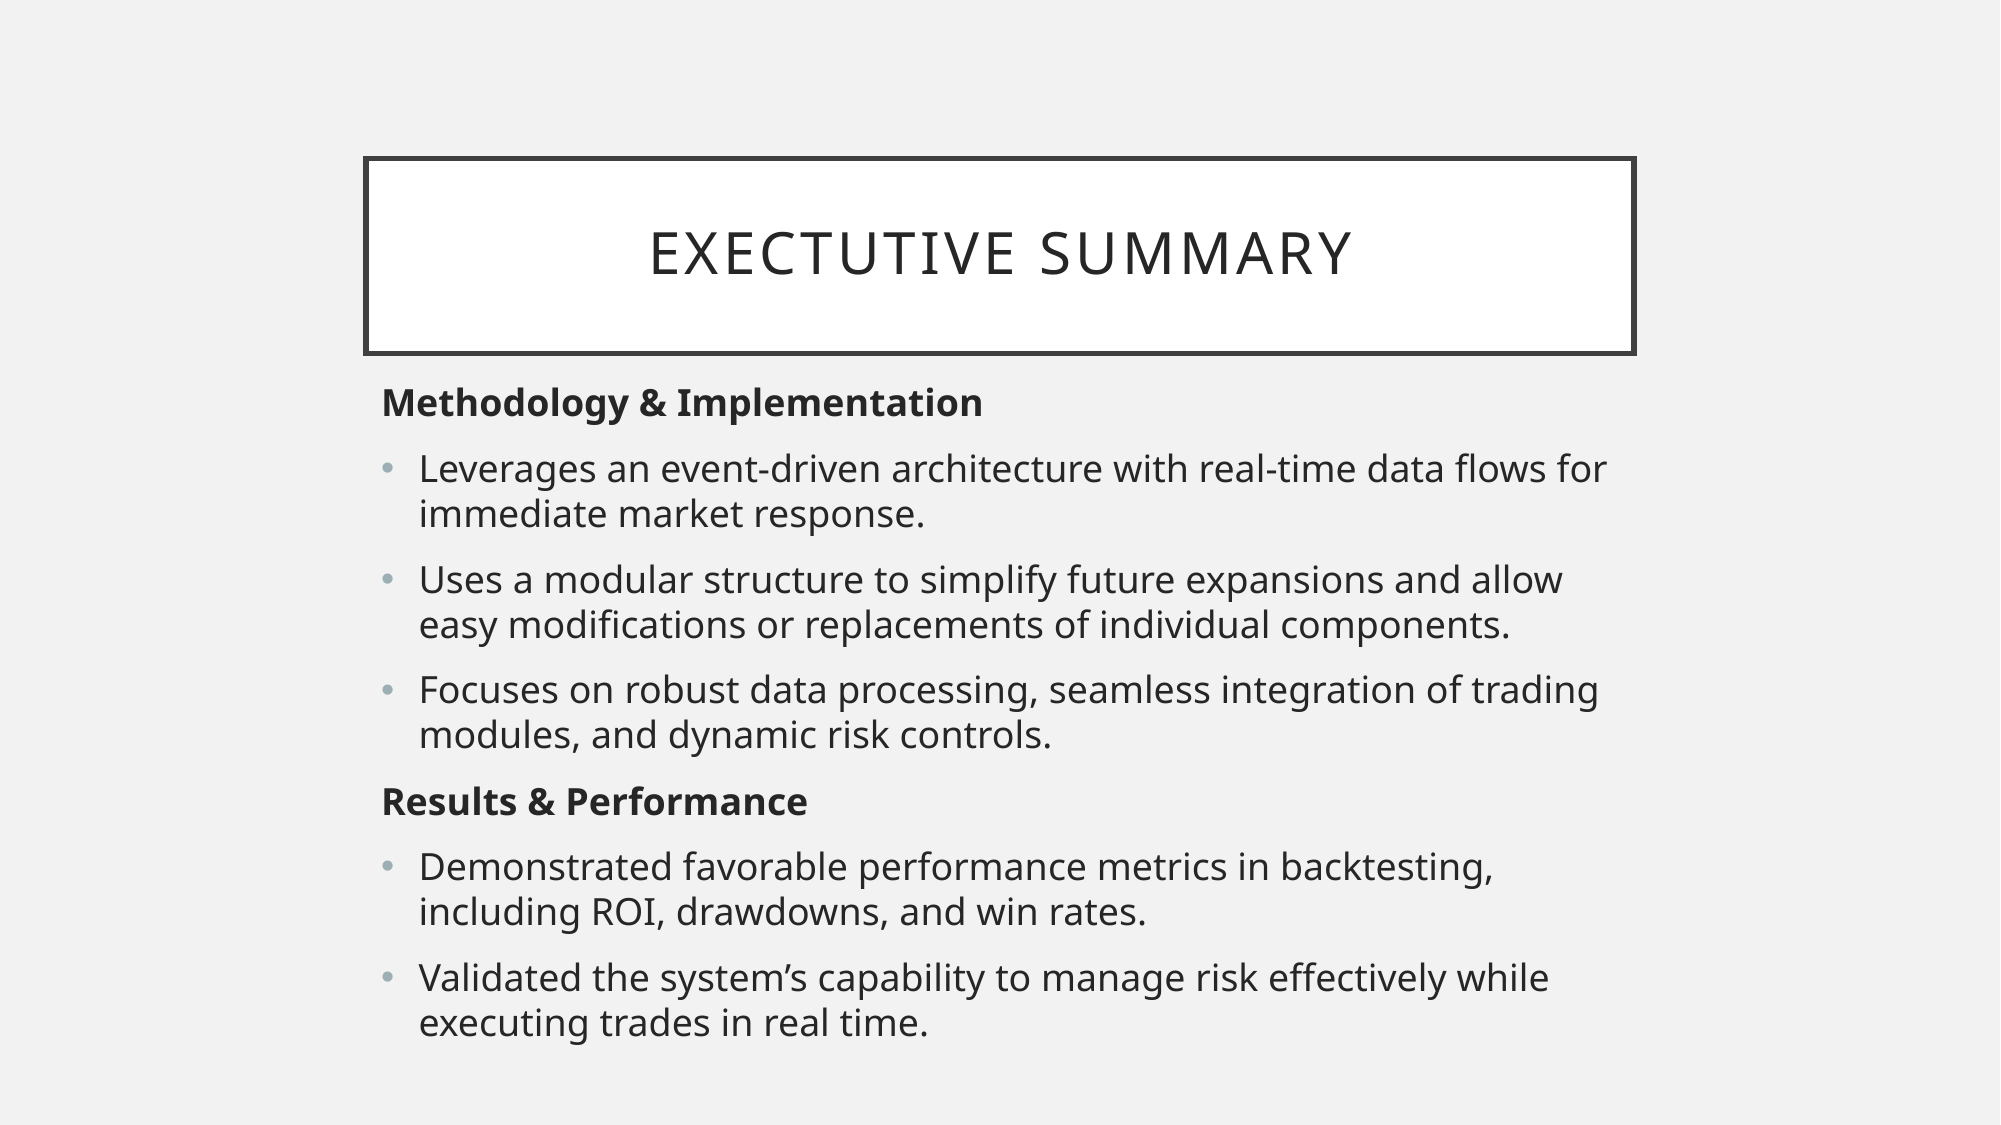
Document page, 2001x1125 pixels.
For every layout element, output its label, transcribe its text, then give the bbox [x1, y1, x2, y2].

title Exectutive Summary [363, 156, 1637, 356]
list Methodology & Implementation Leverages an event-driven architecture with real-time data flows for immediate market response. Uses a modular structure to simplify future expansions and allow easy modifications or replacements of individual components. Focuses on robust data processing, seamless integration of trading modules, and dynamic risk controls. Results & Performance Demonstrated favorable performance metrics in backtesting, including ROI, drawdowns, and win rates. Validated the system’s capability to manage risk effectively while executing trades in real time. [366, 371, 1634, 1106]
